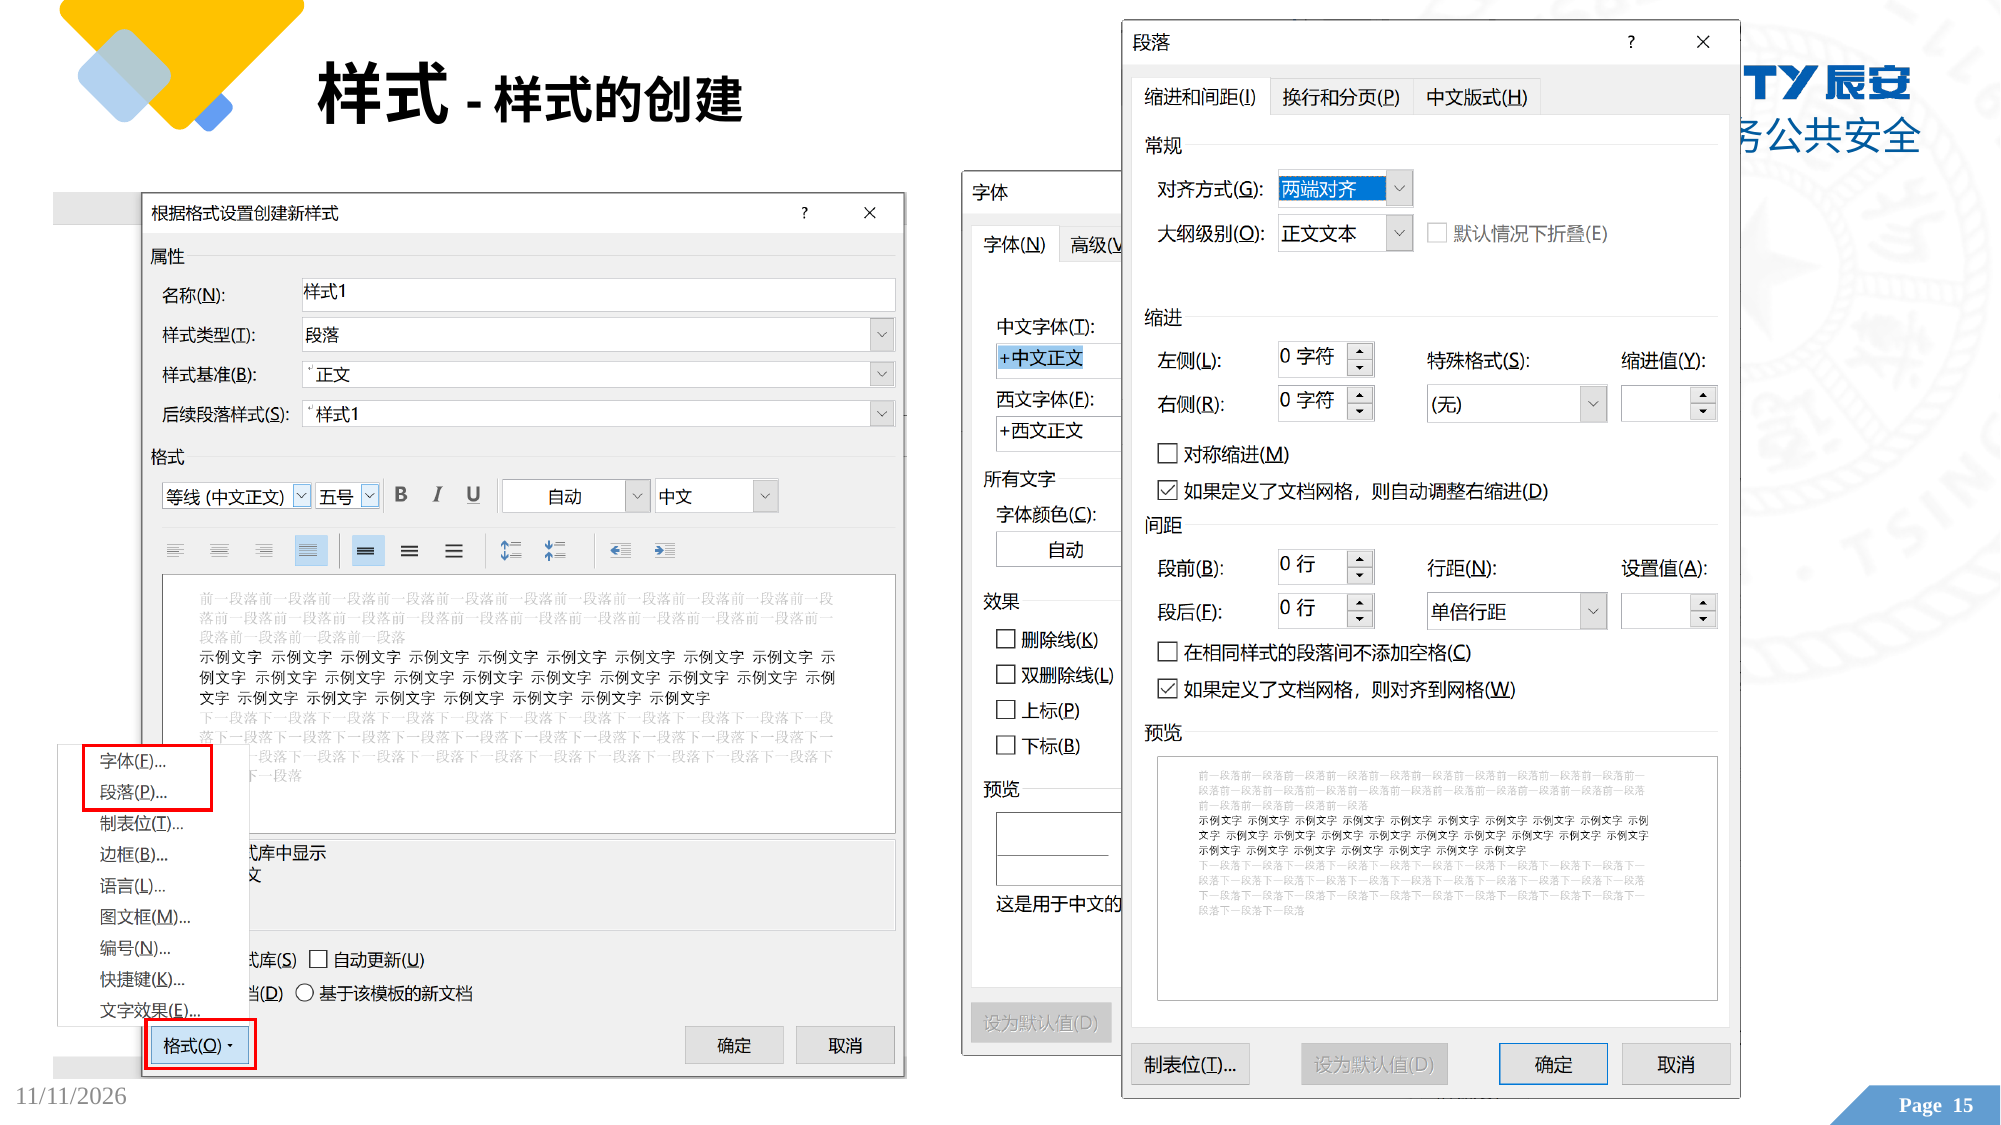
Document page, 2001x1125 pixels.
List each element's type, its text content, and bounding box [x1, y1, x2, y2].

text_box 2020/6/23 [0, 1065, 450, 1125]
picture [961, 0, 2001, 1100]
title 样式-样式的创建 [301, 57, 1121, 137]
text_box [53, 192, 907, 1079]
